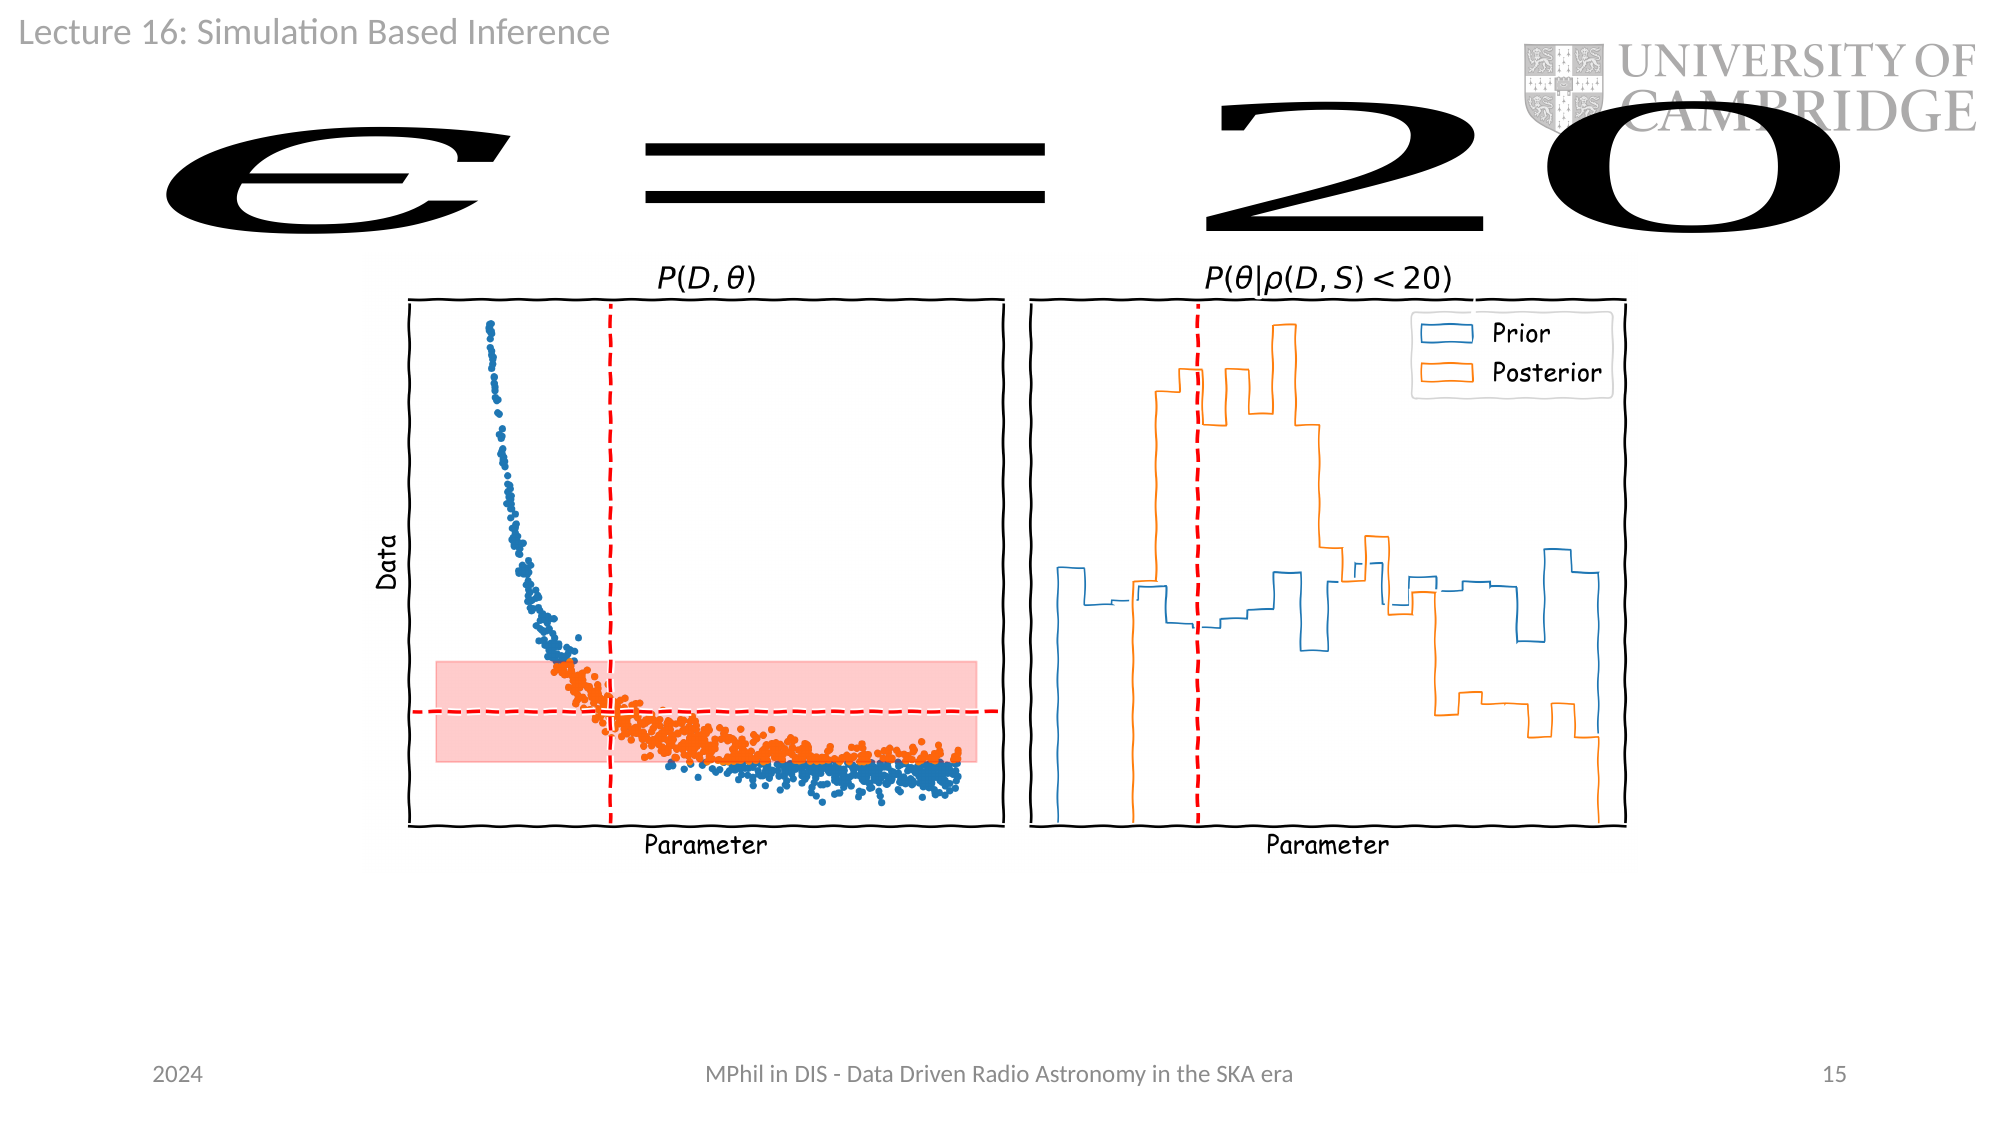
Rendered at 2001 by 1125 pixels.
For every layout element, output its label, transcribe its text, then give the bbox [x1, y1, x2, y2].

picture [362, 252, 1638, 873]
slide_number 15 [1412, 1042, 1863, 1103]
footer MPhil in DIS - Data Driven Radio Astronomy in the SKA era [662, 1042, 1338, 1103]
slide_number 2024 [137, 1042, 588, 1103]
